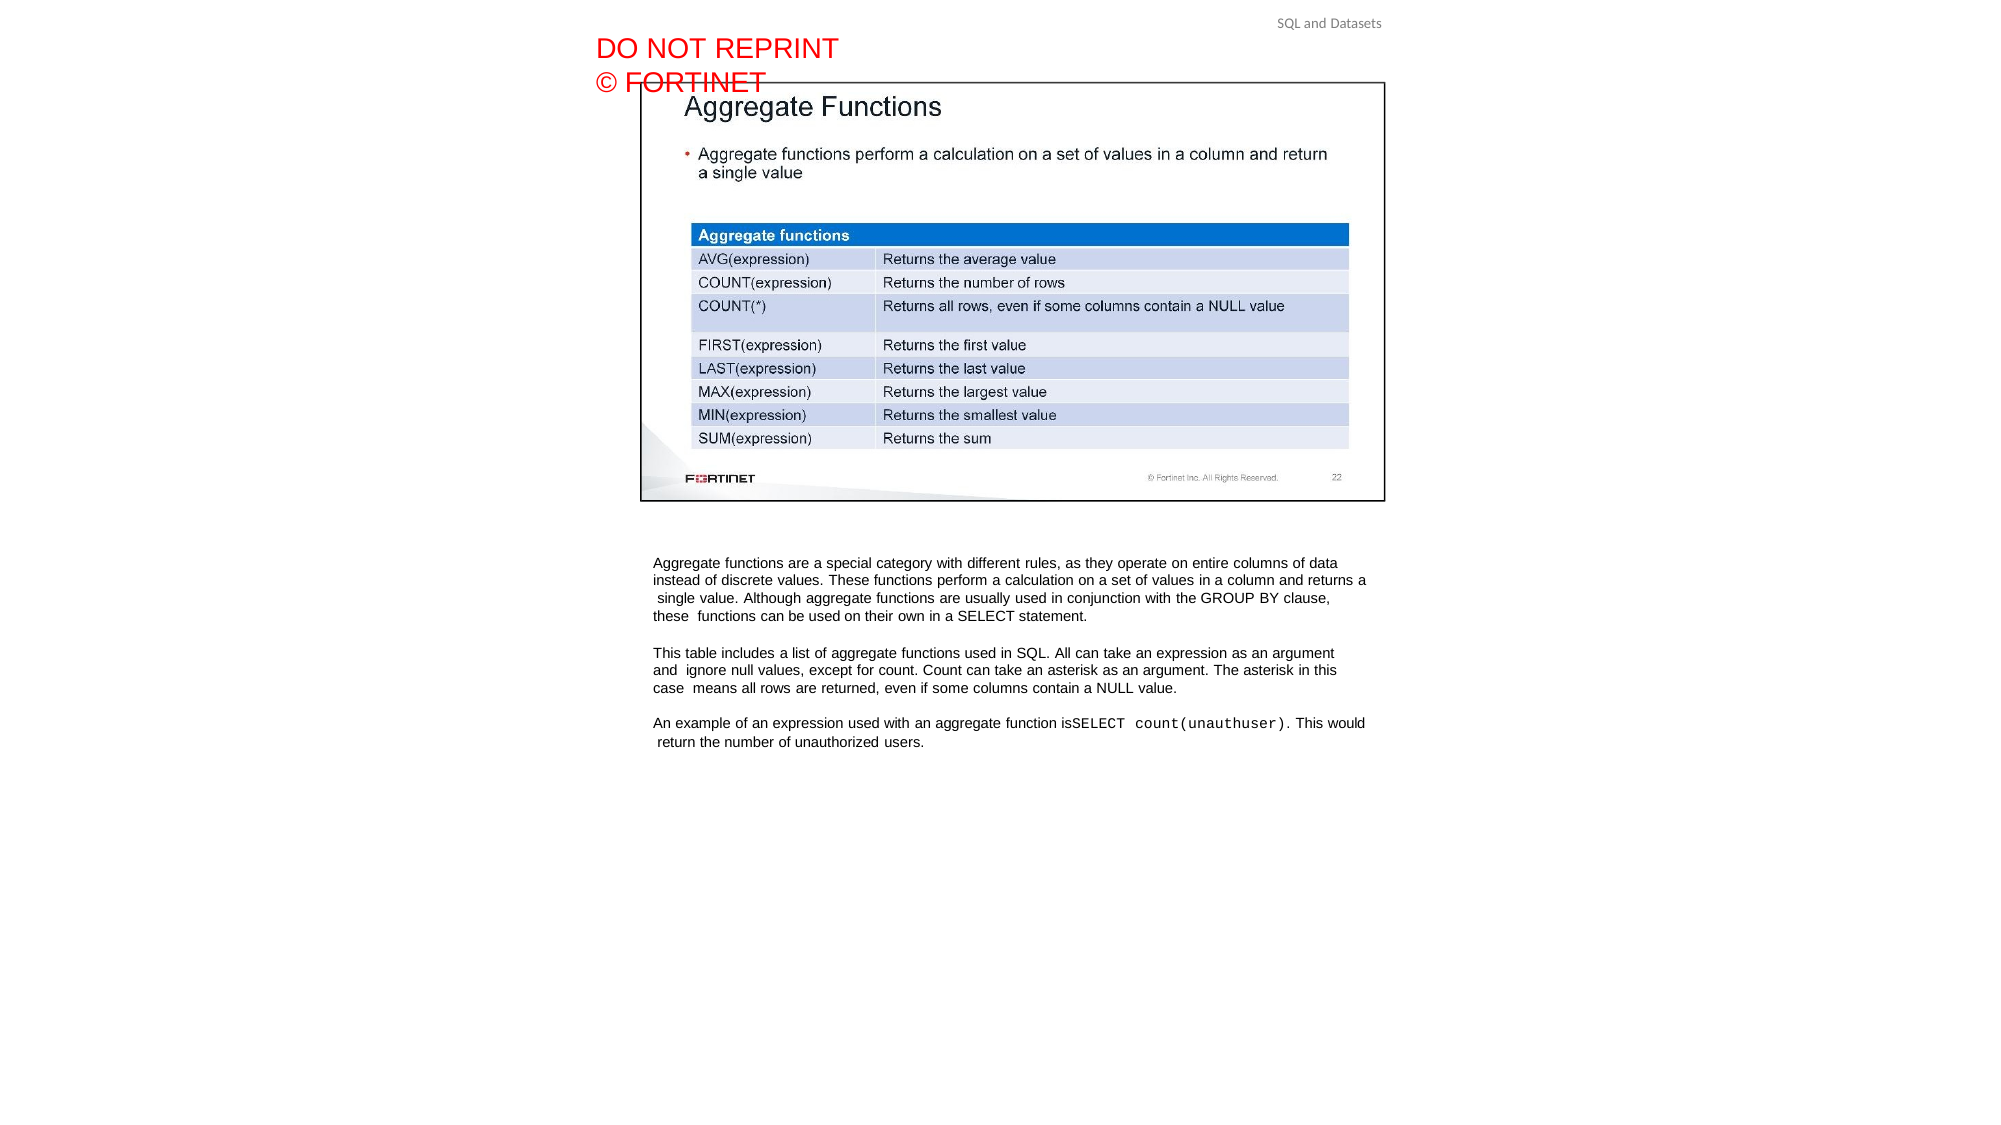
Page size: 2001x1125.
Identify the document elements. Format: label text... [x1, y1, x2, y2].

text_box SQL and Datasets [1276, 11, 1384, 32]
text_box Aggregate functions are a special category with different rules, as they operate on entire columns of data instead of discrete values. These functions perform a calculation on a set of values in a column and returns a single value. Although aggregate functions are usually used in conjunction with the GROUP BY clause, these functions can be used on their own in a SELECT statement. This table includes a list of aggregate functions used in SQL. All can take an expression as an argument and ignore null values, except for count. Count can take an asterisk as an argument. The asterisk in this case means all rows are returned, even if some columns contain a NULL value. An example of an expression used with an aggregate function isSELECT count(unauthuser). This would return the number of unauthorized users. [651, 552, 1368, 751]
text_box DO NOT REPRINT © FORTINET [594, 28, 841, 98]
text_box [640, 81, 1386, 502]
